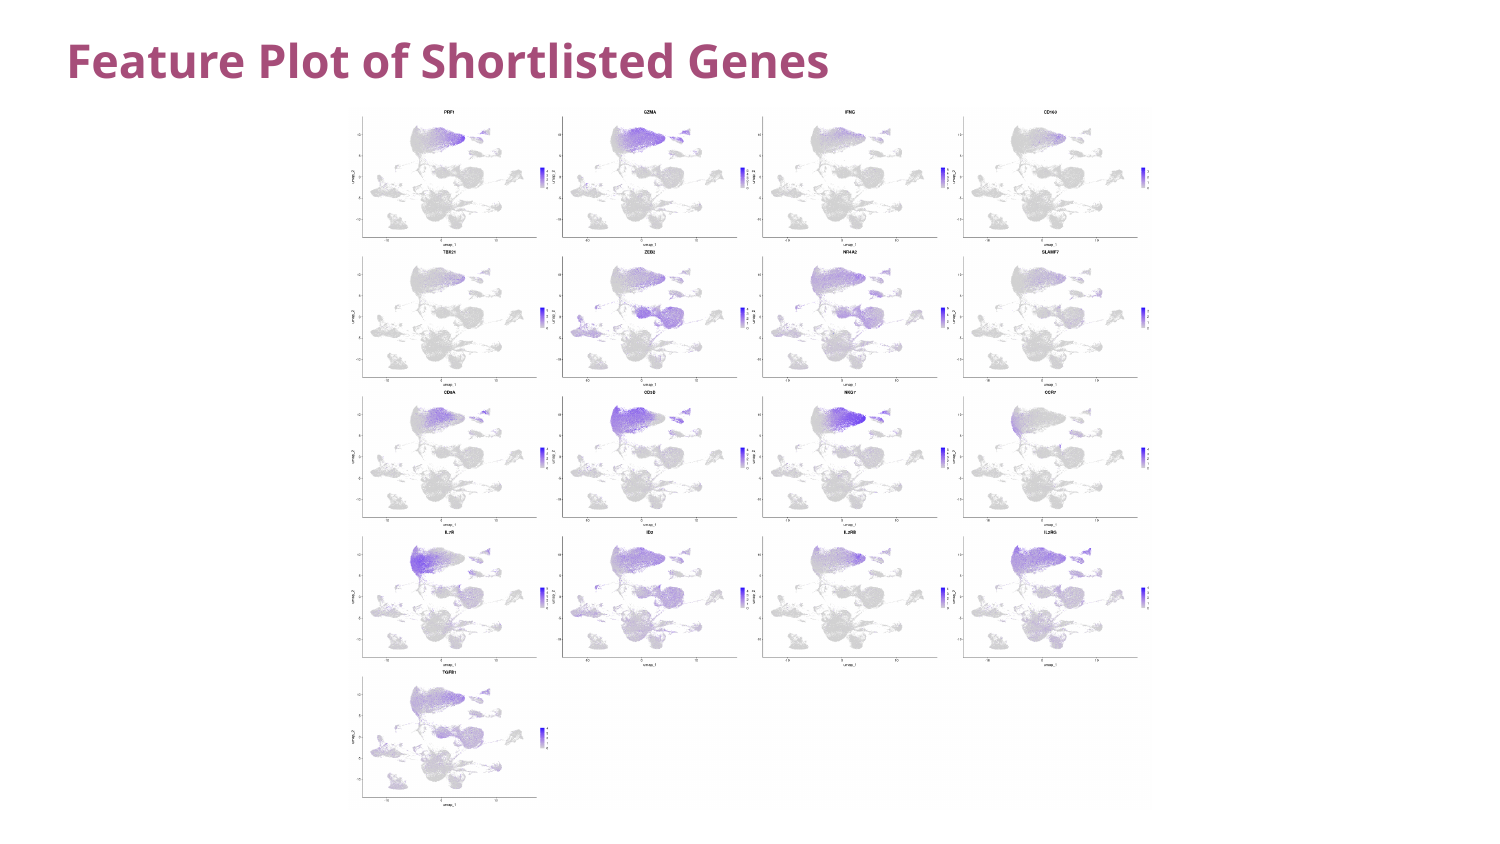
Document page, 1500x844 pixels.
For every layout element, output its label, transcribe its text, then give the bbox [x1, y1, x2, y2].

picture [348, 107, 1152, 810]
title Feature Plot of Shortlisted Genes [51, 13, 1449, 108]
